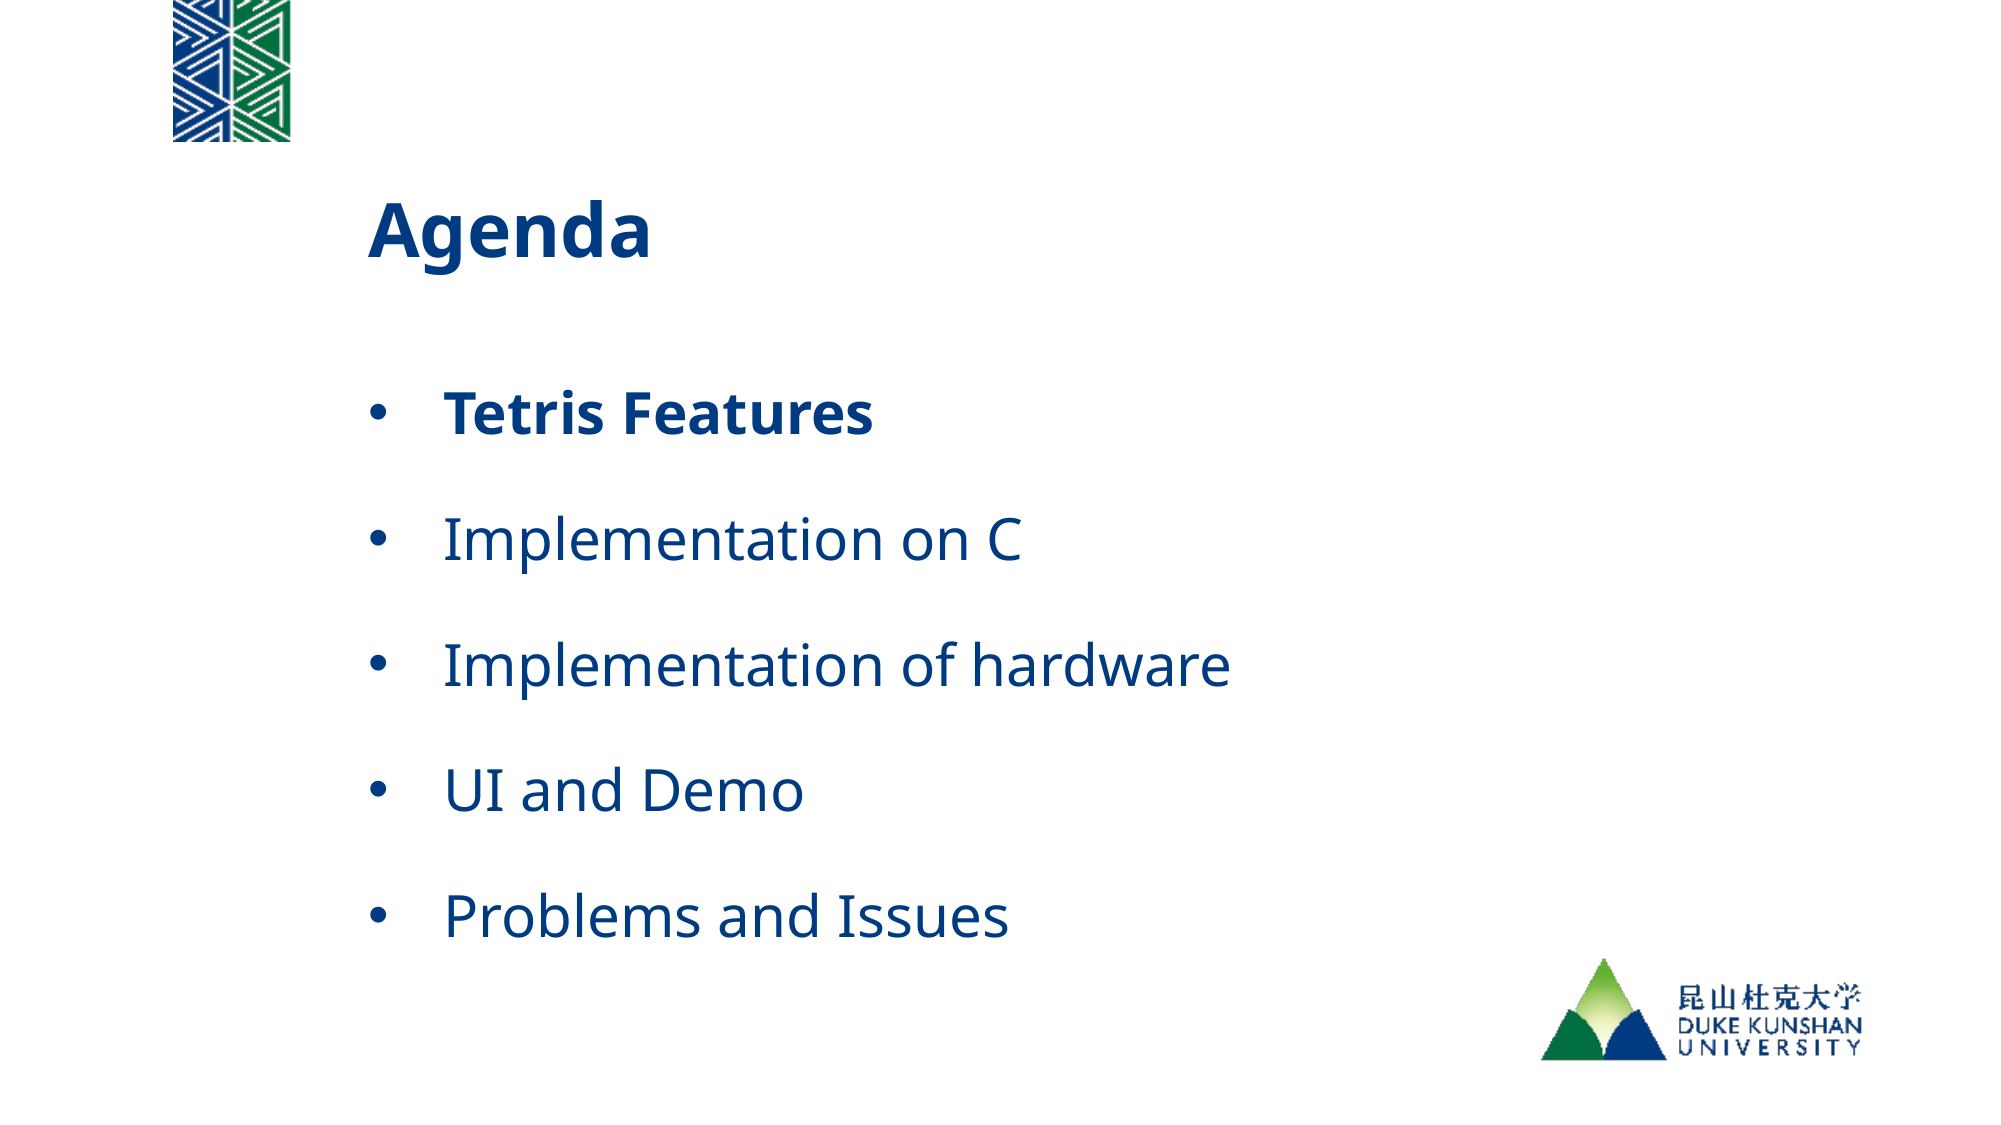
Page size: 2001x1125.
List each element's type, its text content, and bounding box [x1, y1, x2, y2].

picture [173, 0, 292, 142]
title Agenda [353, 188, 1647, 278]
list Tetris Features Implementation on C Implementation of hardware UI and Demo Problems and Issues [353, 333, 1647, 964]
picture [1540, 956, 1863, 1062]
